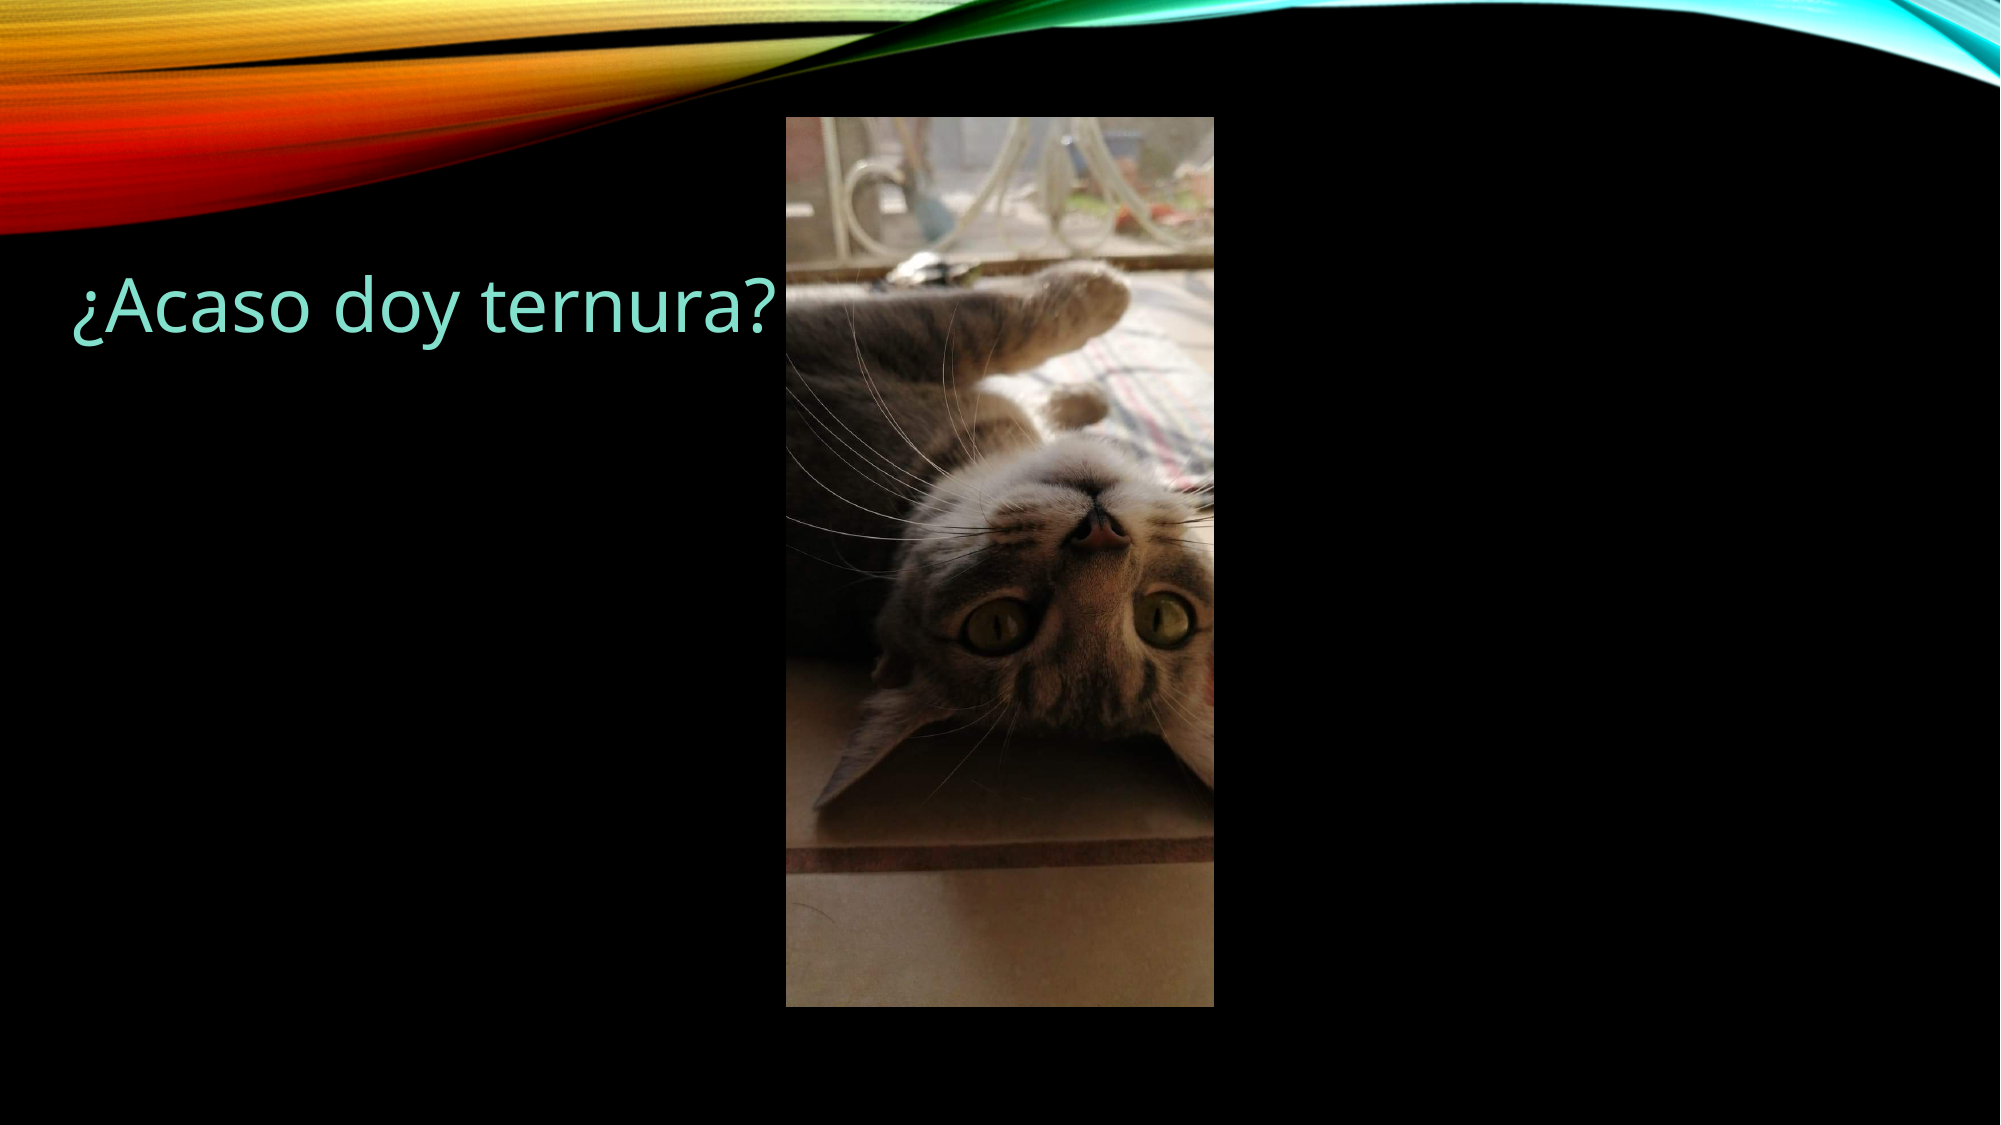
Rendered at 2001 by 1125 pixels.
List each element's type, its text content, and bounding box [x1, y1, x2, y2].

picture [0, 0, 2000, 1008]
text_box ¿Acaso doy ternura? [58, 250, 785, 356]
